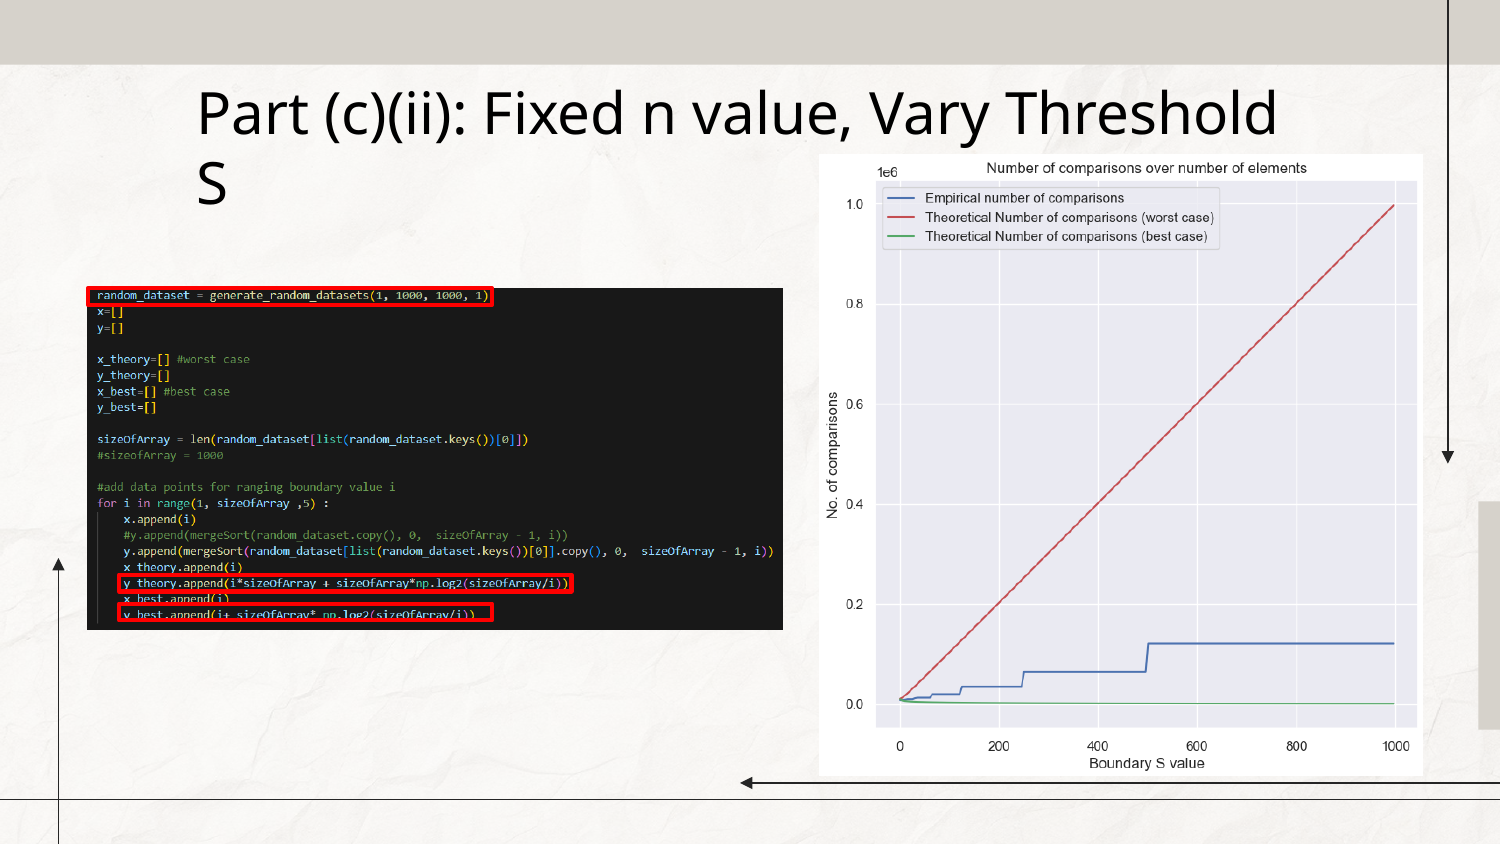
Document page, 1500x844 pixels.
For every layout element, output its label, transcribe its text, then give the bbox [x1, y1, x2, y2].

picture [87, 287, 783, 630]
picture [818, 154, 1423, 776]
text_box Part (c)(ii): Fixed n value, Vary Threshold S [181, 68, 1319, 224]
